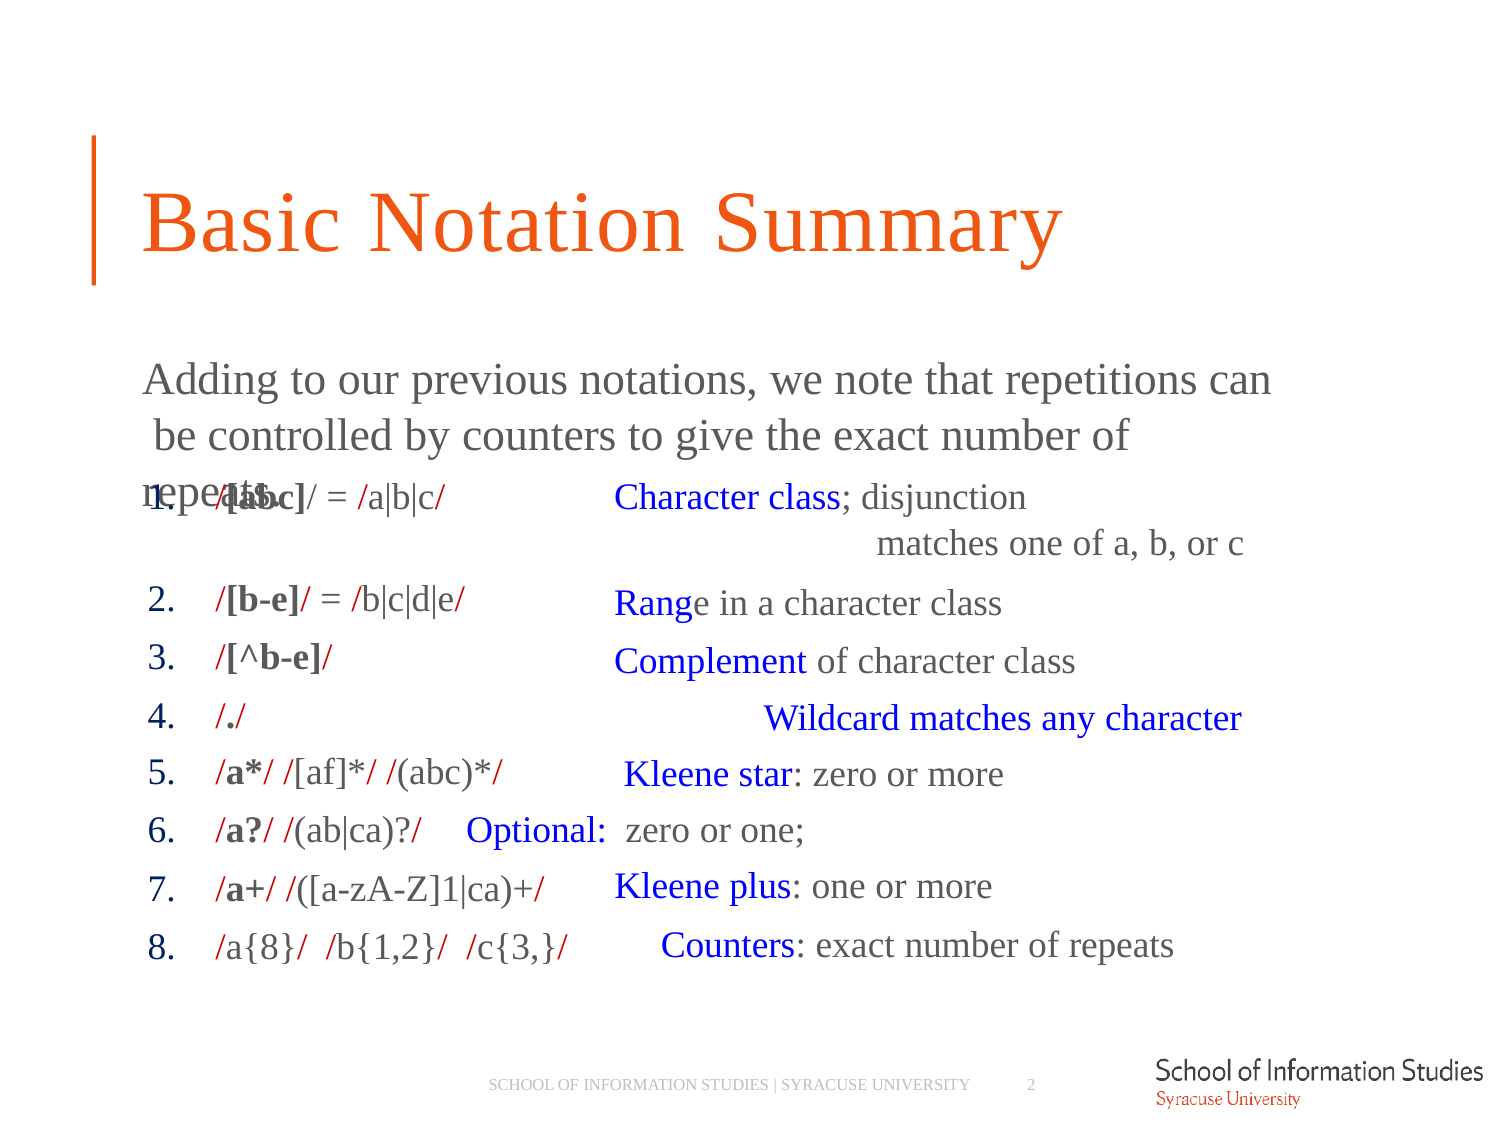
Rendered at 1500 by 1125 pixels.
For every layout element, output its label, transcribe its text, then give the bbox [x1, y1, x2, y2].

title Basic Notation Summary [138, 162, 1071, 353]
picture [1156, 1058, 1483, 1109]
text_box Character class; disjunction matches one of a, b, or c Range in a character class Complement of character class Wildcard matches any character Kleene star: zero or more [612, 469, 1247, 794]
text_box Adding to our previous notations, we note that repetitions can be controlled by counters to give the exact number of repeats. [139, 346, 1277, 516]
footer SCHOOL OF INFORMATION STUDIES | SYRACUSE UNIVERSITY [486, 1073, 979, 1125]
text_box 2. /[b-e]/ = /b|c|d|e/ 3. /[^b-e]/ 4. /./ 5. /a*/ /[af]*/ /(abc)*/ 6. /a?/ /(ab|ca)?/ Optional: zero or one; 7. /a+/ /([a-zA-Z]1|ca)+/ 8. /a{8}/ /b{1,2}/ /c{3,}/ [145, 558, 806, 967]
text_box Kleene plus: one or more Counters: exact number of repeats [612, 846, 1178, 965]
slide_number 2 [1020, 1073, 1042, 1125]
text_box 1. /[abc]/ = /a|b|c/ [145, 469, 446, 517]
